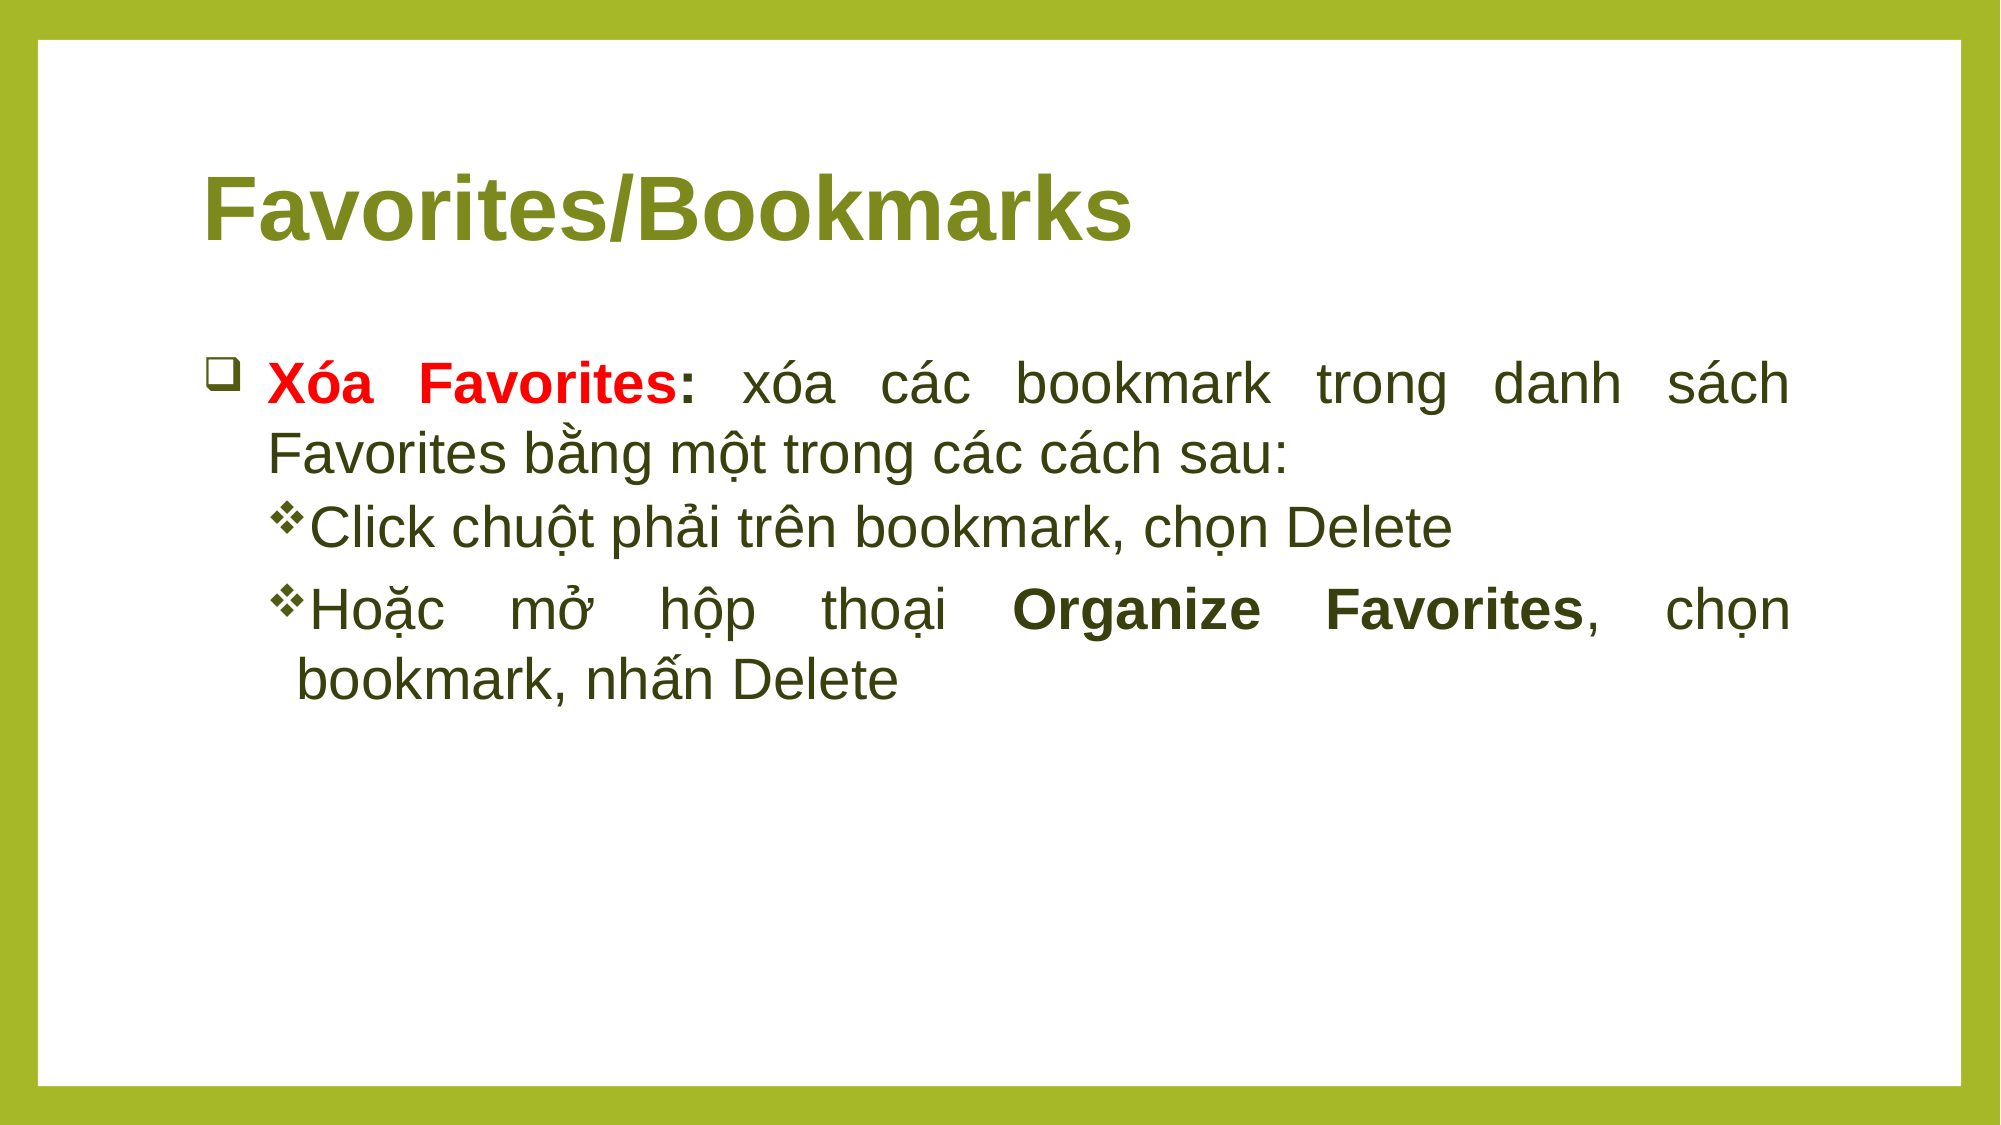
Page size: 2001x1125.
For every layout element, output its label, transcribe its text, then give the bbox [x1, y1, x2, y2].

title Favorites/Bookmarks [187, 99, 1808, 323]
list Xóa Favorites: xóa các bookmark trong danh sách Favorites bằng một trong các cách sau: Click chuột phải trên bookmark, chọn Delete Hoặc mở hộp thoại Organize Favorites, chọn bookmark, nhấn Delete [187, 337, 1808, 1000]
